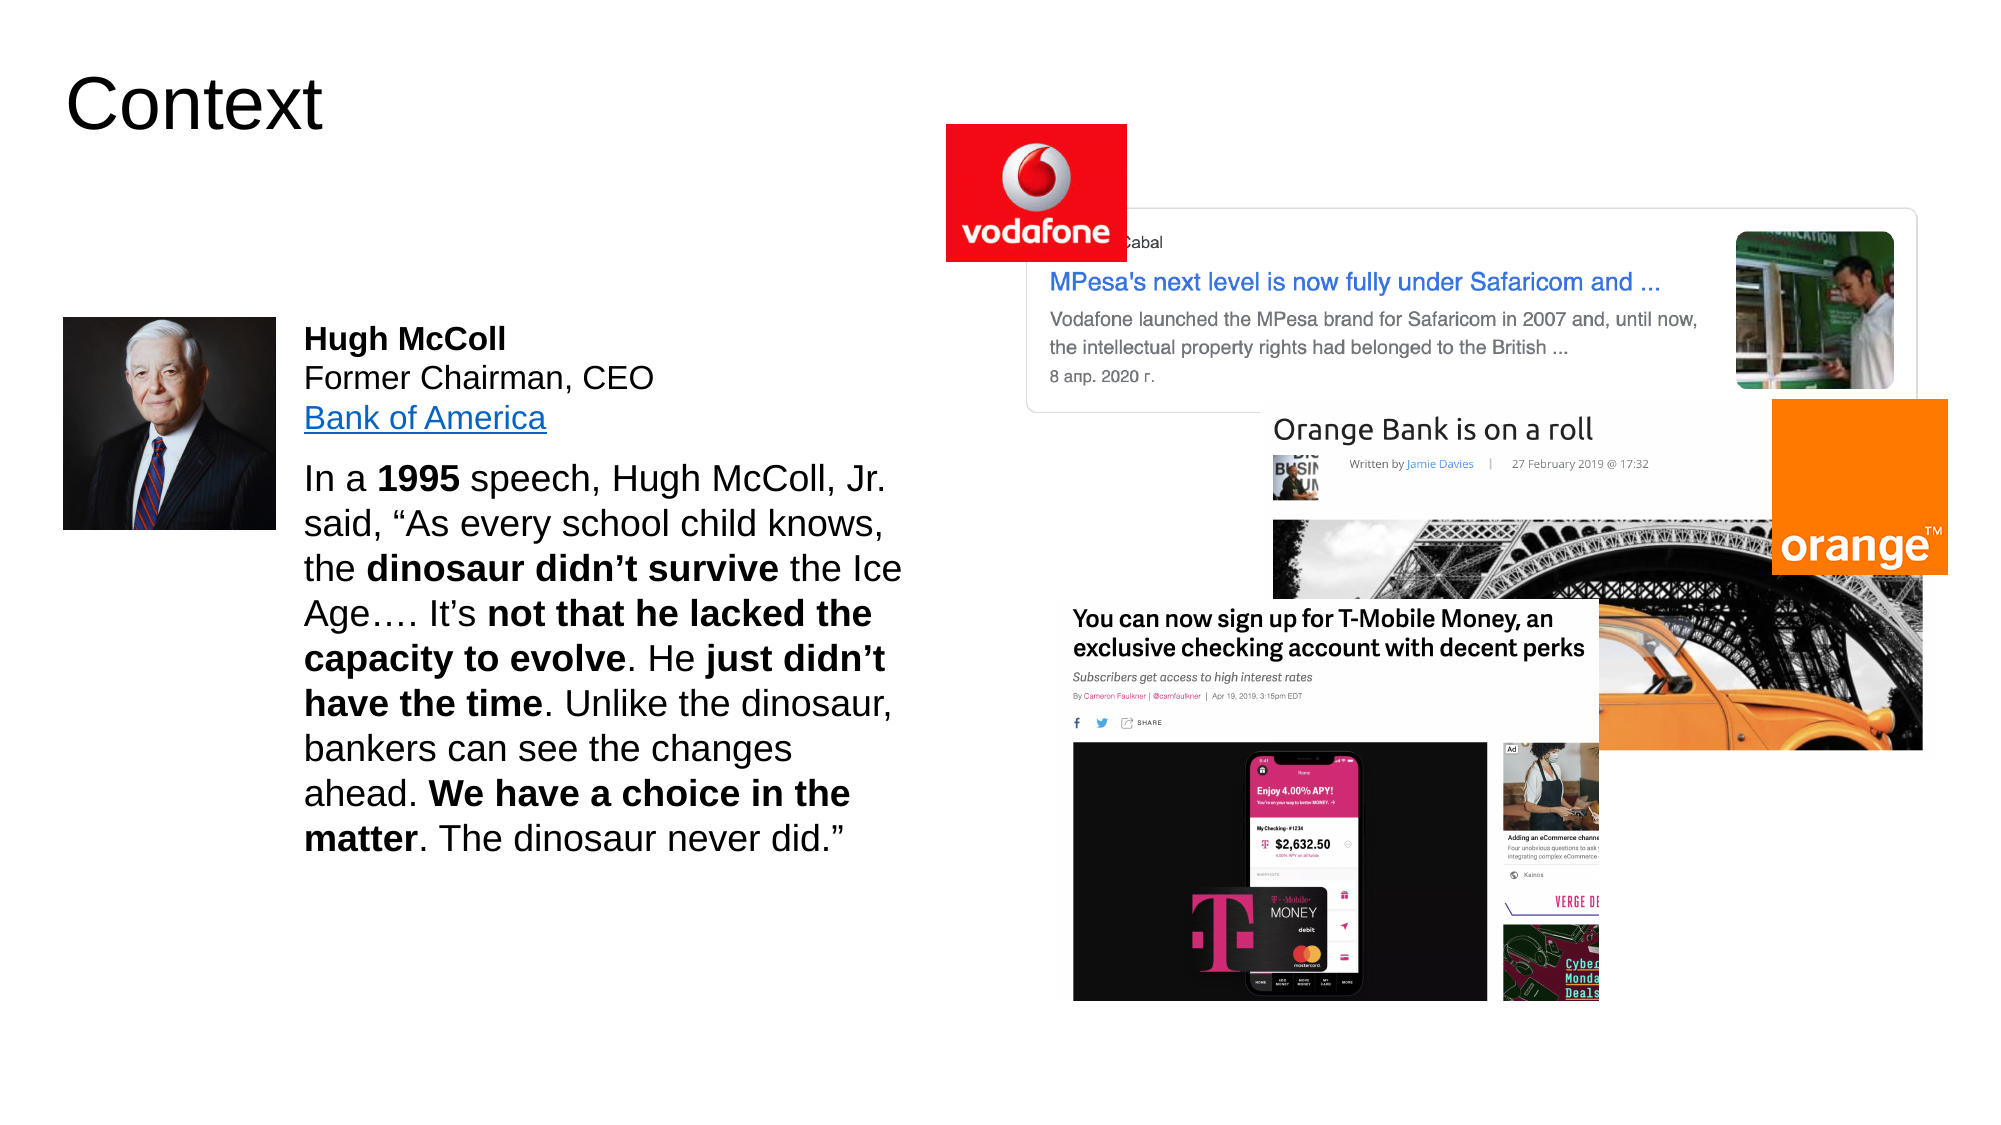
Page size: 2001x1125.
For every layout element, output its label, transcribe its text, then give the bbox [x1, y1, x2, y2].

title Context [50, 19, 1776, 237]
text_box In a 1995 speech, Hugh McColl, Jr. said, “As every school child knows, the dinosaur didn’t survive the Ice Age…. It’s not that he lacked the capacity to evolve. He just didn’t have the time. Unlike the dinosaur, bankers can see the changes ahead. We have a choice in the matter. The dinosaur never did.” [289, 446, 919, 866]
text_box Hugh McColl Former Chairman, CEO Bank of America [289, 309, 730, 444]
picture [63, 317, 276, 530]
picture [946, 124, 1948, 1001]
